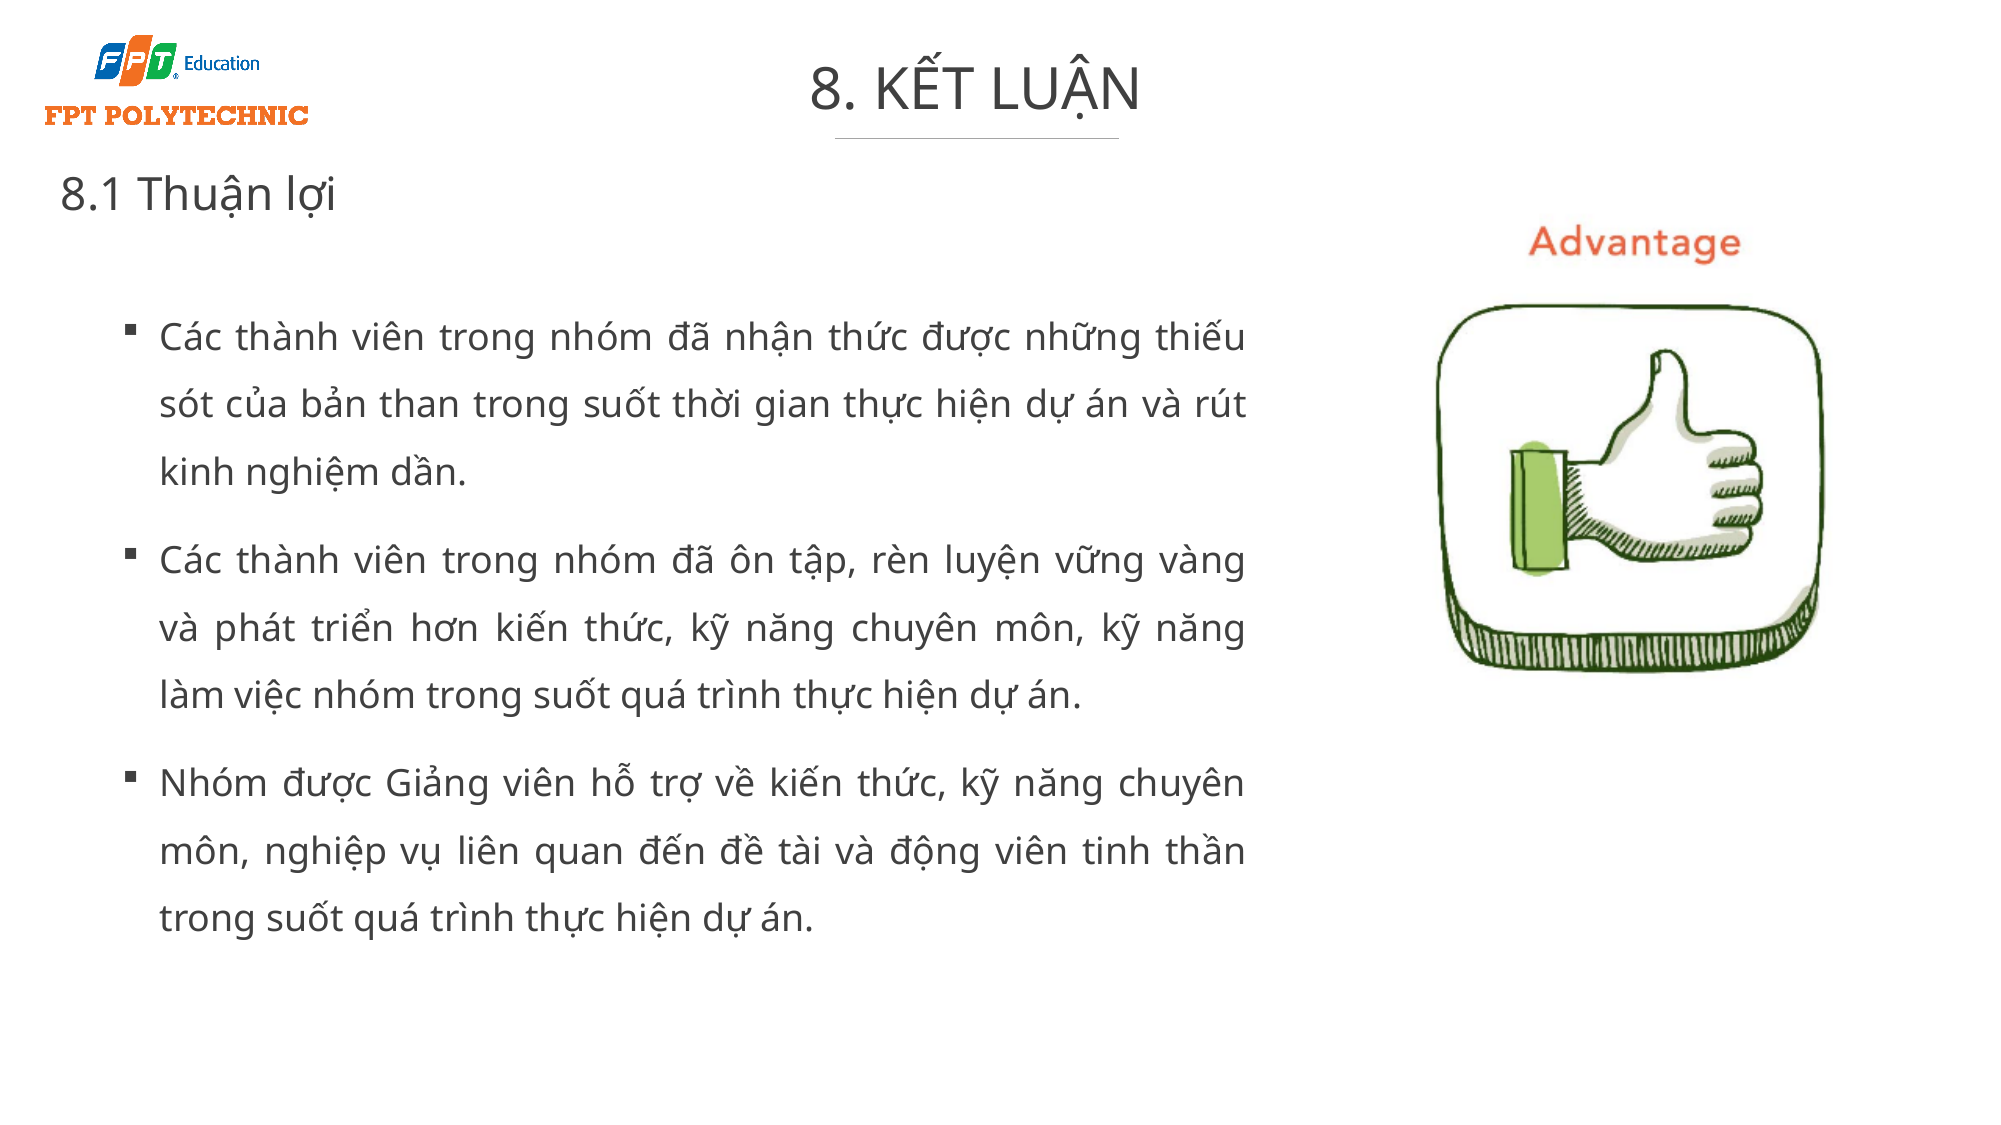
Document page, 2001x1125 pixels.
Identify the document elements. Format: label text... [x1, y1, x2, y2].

text_box 8.1 Thuận lợi [45, 140, 810, 245]
title 8. KẾT LUẬN [107, 34, 1847, 139]
text_box Các thành viên trong nhóm đã nhận thức được những thiếu sót của bản than trong suốt thời gian thực hiện dự án và rút kinh nghiệm dần. Các thành viên trong nhóm đã ôn tập, rèn luyện vững vàng và phát triển hơn kiến thức, kỹ năng chuyên môn, kỹ năng làm việc nhóm trong suốt quá trình thực hiện dự án. Nhóm được Giảng viên hỗ trợ về kiến thức, kỹ năng chuyên môn, nghiệp vụ liên quan đến đề tài và động viên tinh thần trong suốt quá trình thực hiện dự án. [107, 282, 1263, 1086]
picture [45, 35, 308, 125]
picture [1366, 192, 1893, 710]
